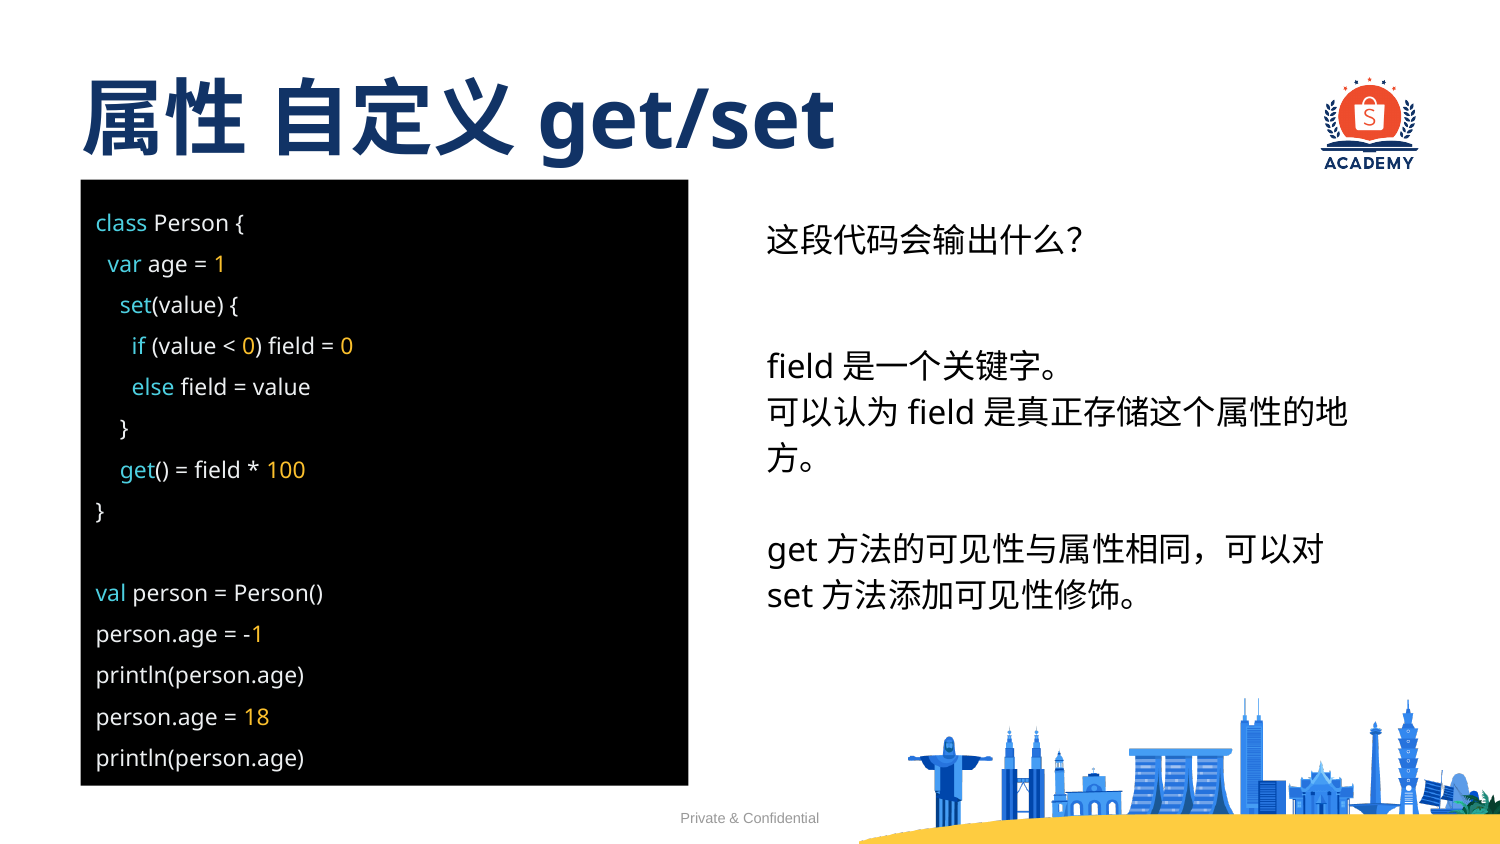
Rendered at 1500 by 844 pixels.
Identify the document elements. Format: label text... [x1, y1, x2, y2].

text_box field是一个关键字。 可以认为field是真正存储这个属性的地方。 get方法的可见性与属性相同，可以对set方法添加可见性修饰。 [751, 324, 1385, 630]
title 属性 自定义get/set [78, 62, 912, 198]
picture [859, 688, 1500, 844]
picture [1292, 47, 1448, 203]
text_box 这段代码会输出什么？ [751, 197, 1385, 274]
text_box class Person { var age = 1 set(value) { if (value < 0) field = 0 else field = value } get() = field * 100 } val person = Person() person.age = -1 println(person.age) person.age = 18 println(person.age) [80, 179, 689, 786]
